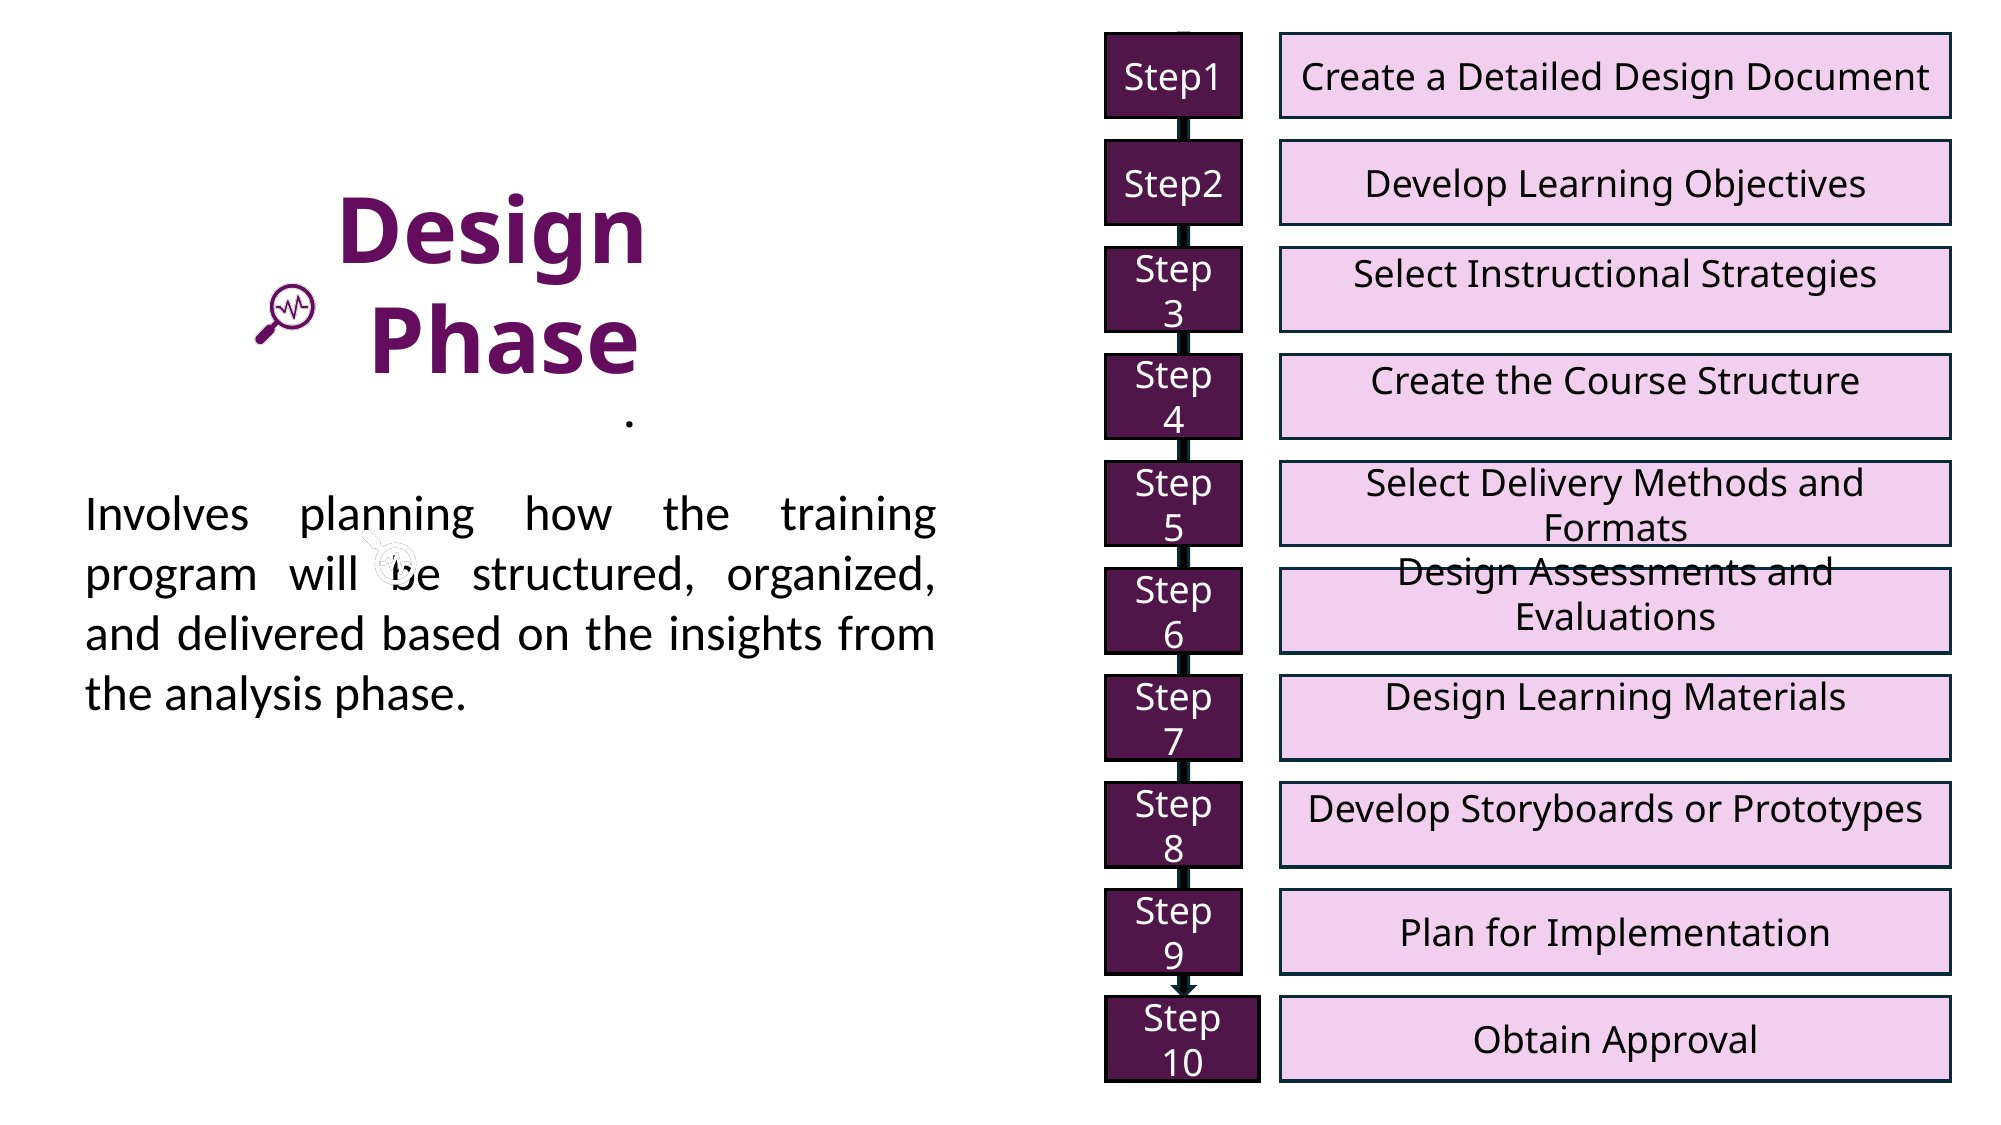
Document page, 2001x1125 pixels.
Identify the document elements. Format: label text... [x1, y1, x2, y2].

text_box . [609, 383, 1105, 443]
text_box Design Phase [165, 164, 820, 400]
picture [356, 524, 422, 591]
text_box Involves planning how the training program will be structured, organized, and delivered based on the insights from the analysis phase. [70, 473, 952, 729]
picture [248, 276, 322, 352]
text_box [1105, 32, 1952, 1082]
